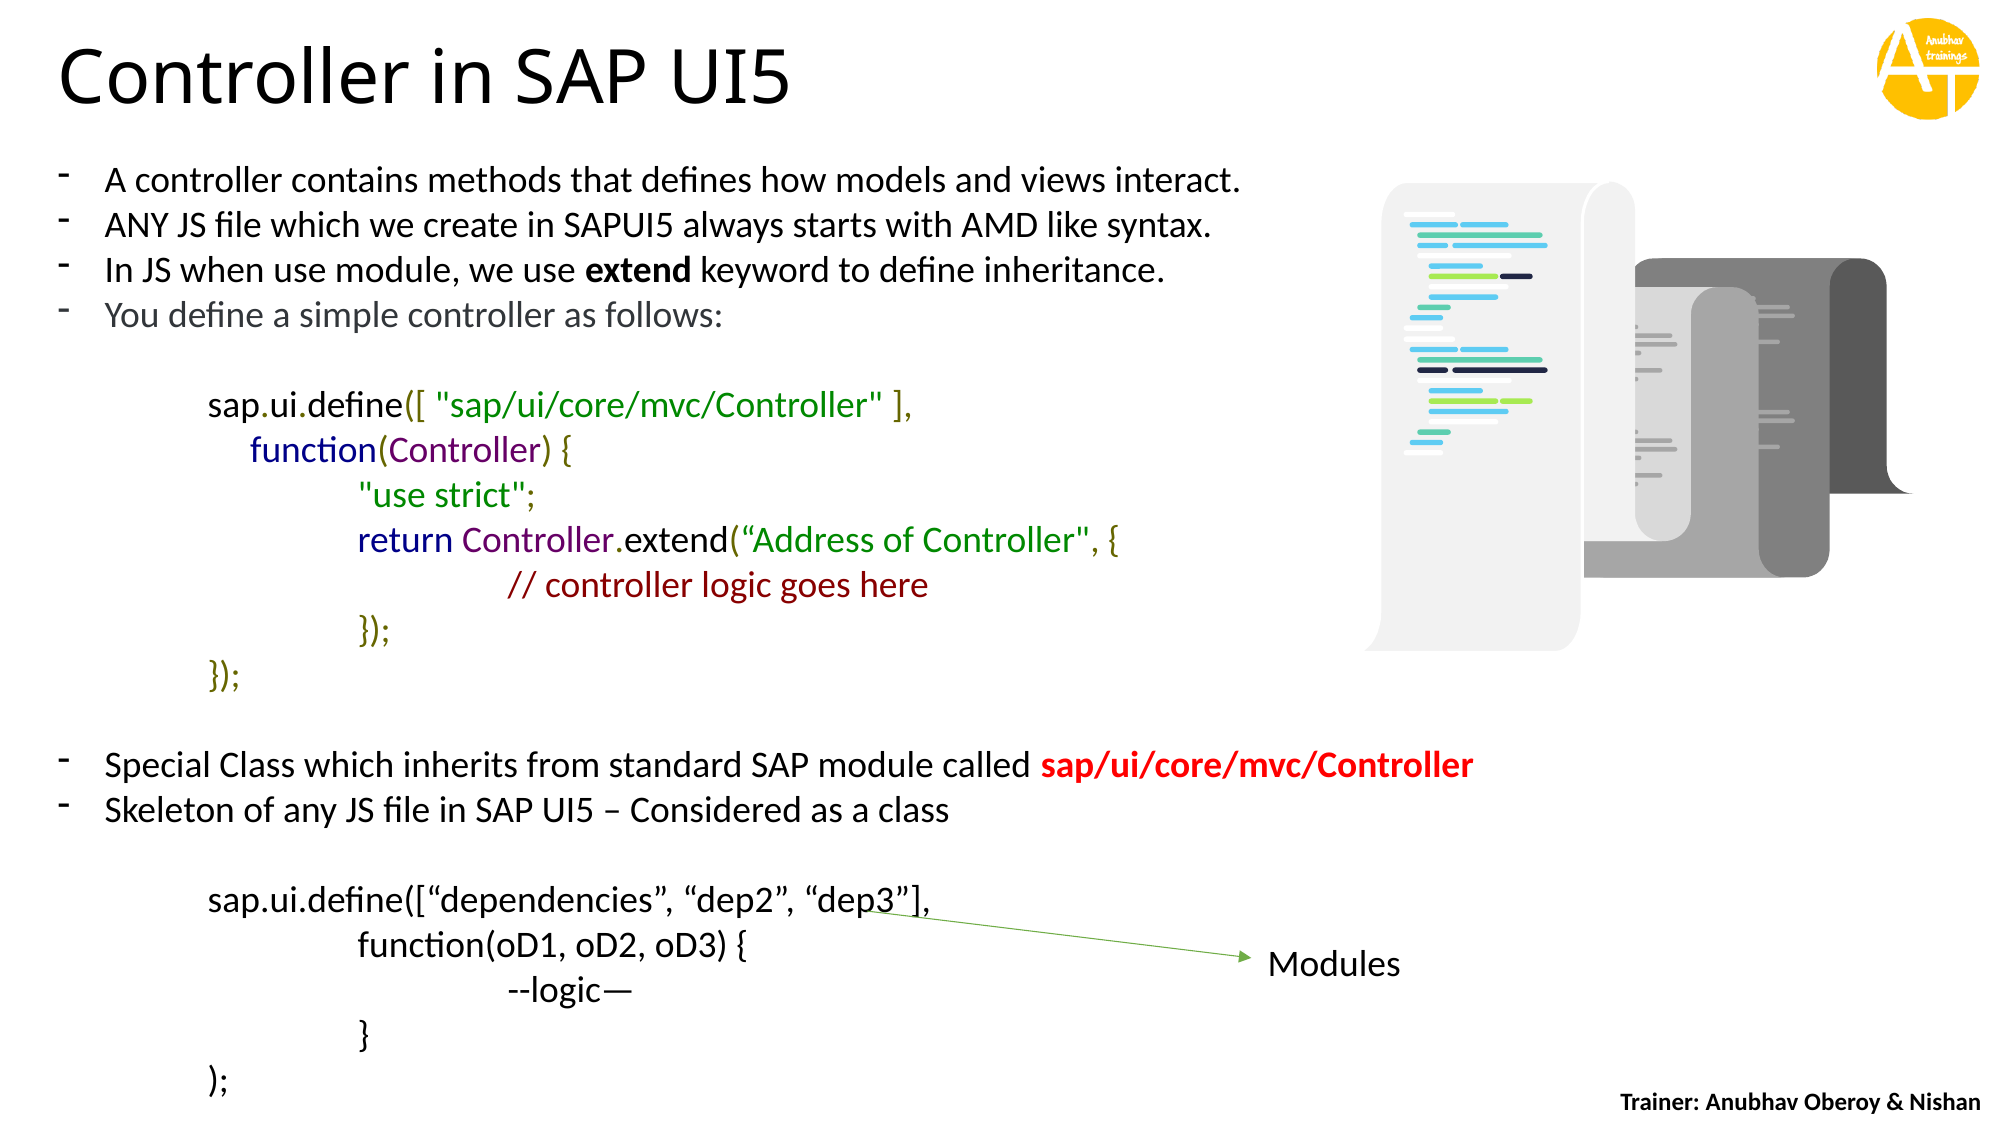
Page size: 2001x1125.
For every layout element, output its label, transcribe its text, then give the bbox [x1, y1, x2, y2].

footer Trainer: Anubhav Oberoy & Nishan [1568, 1077, 1998, 1123]
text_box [1353, 181, 1914, 653]
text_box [866, 911, 1252, 958]
text_box Modules [1252, 931, 1447, 992]
text_box A controller contains methods that defines how models and views interact. ANY JS file which we create in SAPUI5 always starts with AMD like syntax. In JS when use module, we use extend keyword to define inheritance. You define a simple controller as follows: sap.ui.define([ "sap/ui/core/mvc/Controller" ], function(Controller) { "use strict"; return Controller.extend(“Address of Controller", { // controller logic goes here }); }); Special Class which inherits from standard SAP module called sap/ui/core/mvc/Controller Skeleton of any JS file in SAP UI5 – Considered as a class sap.ui.define([“dependencies”, “dep2”, “dep3”], function(oD1, oD2, oD3) { --logic— } ); [42, 147, 1867, 1108]
picture [1866, 11, 1985, 128]
text_box Controller in SAP UI5 [42, 30, 1867, 147]
